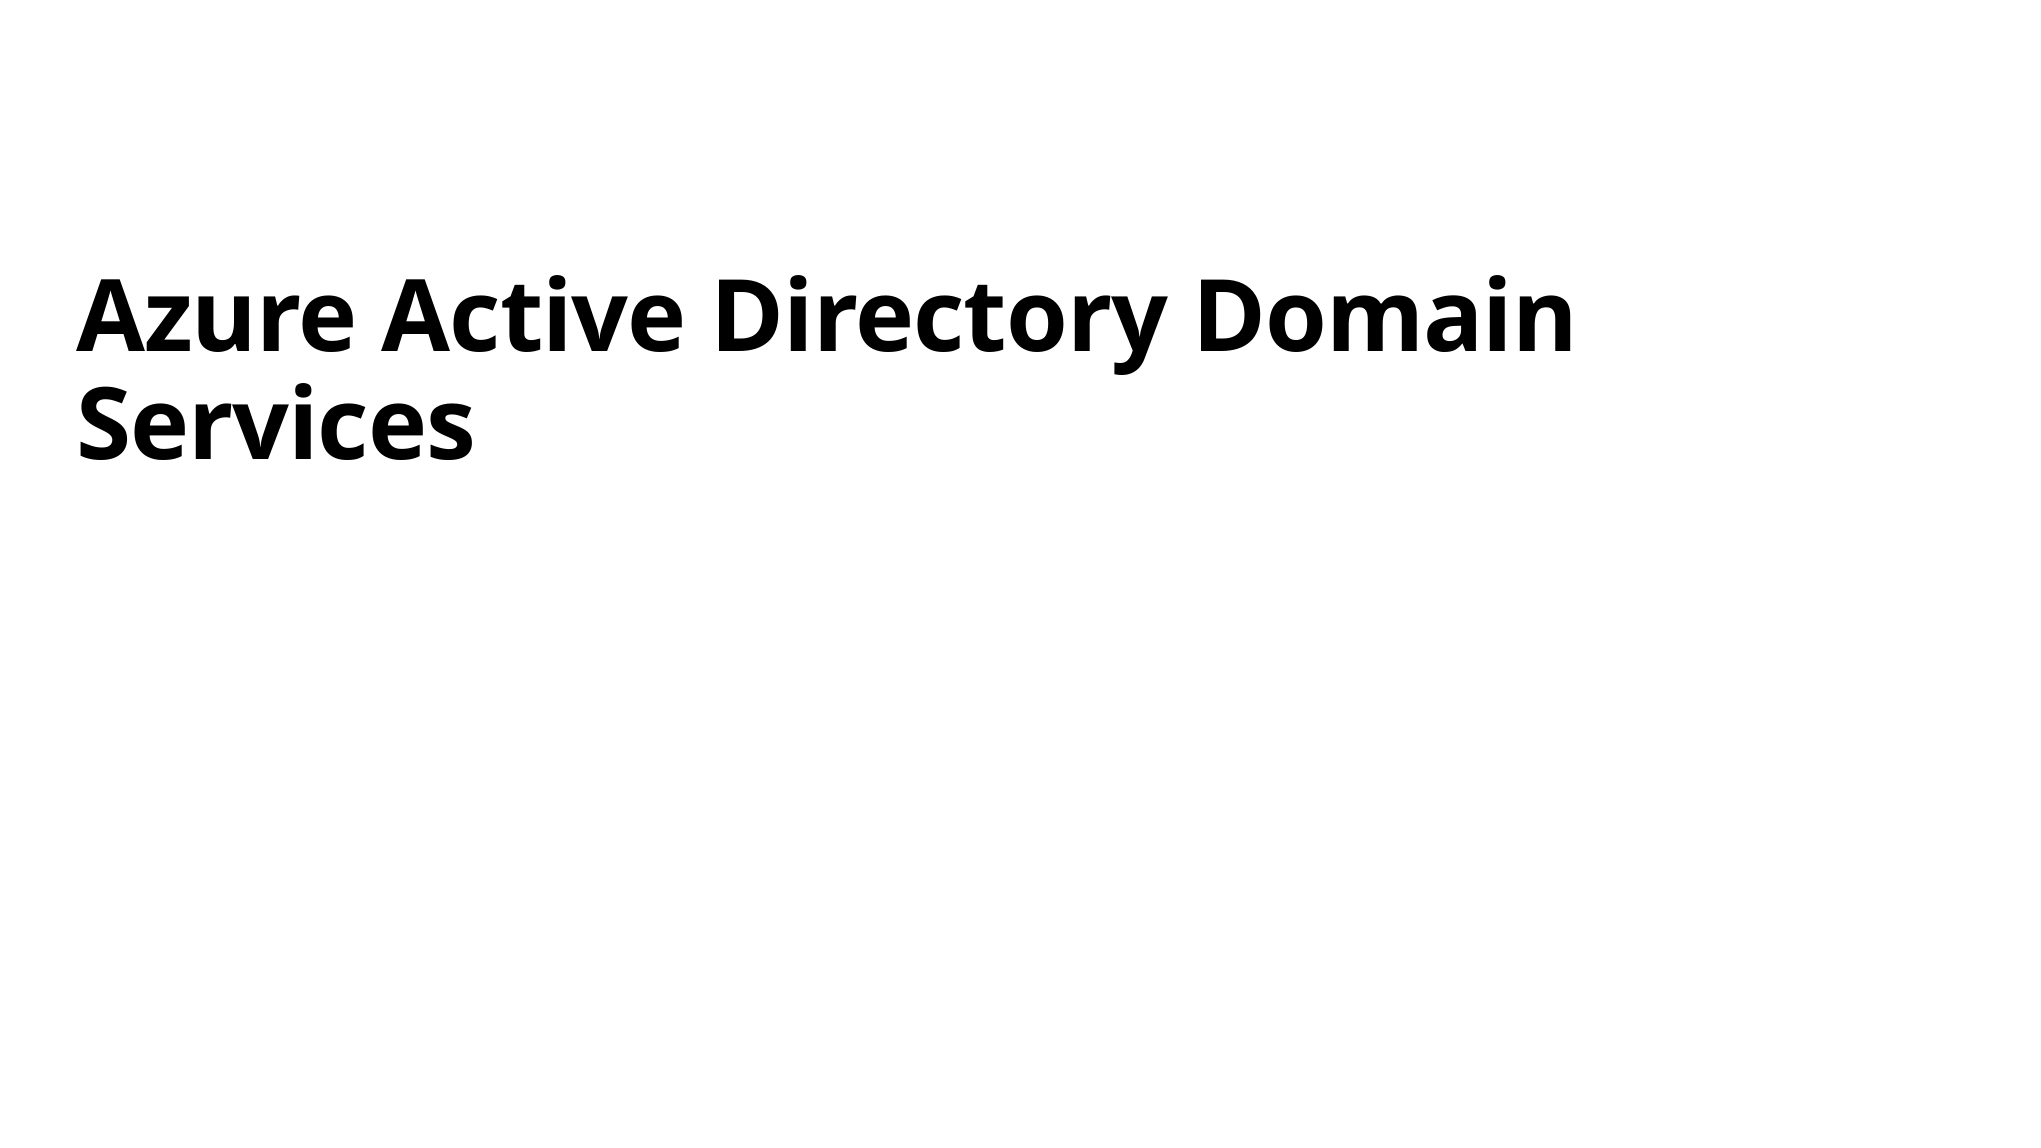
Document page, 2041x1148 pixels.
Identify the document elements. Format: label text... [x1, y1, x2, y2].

title Azure Active Directory Domain Services [76, 157, 1903, 759]
